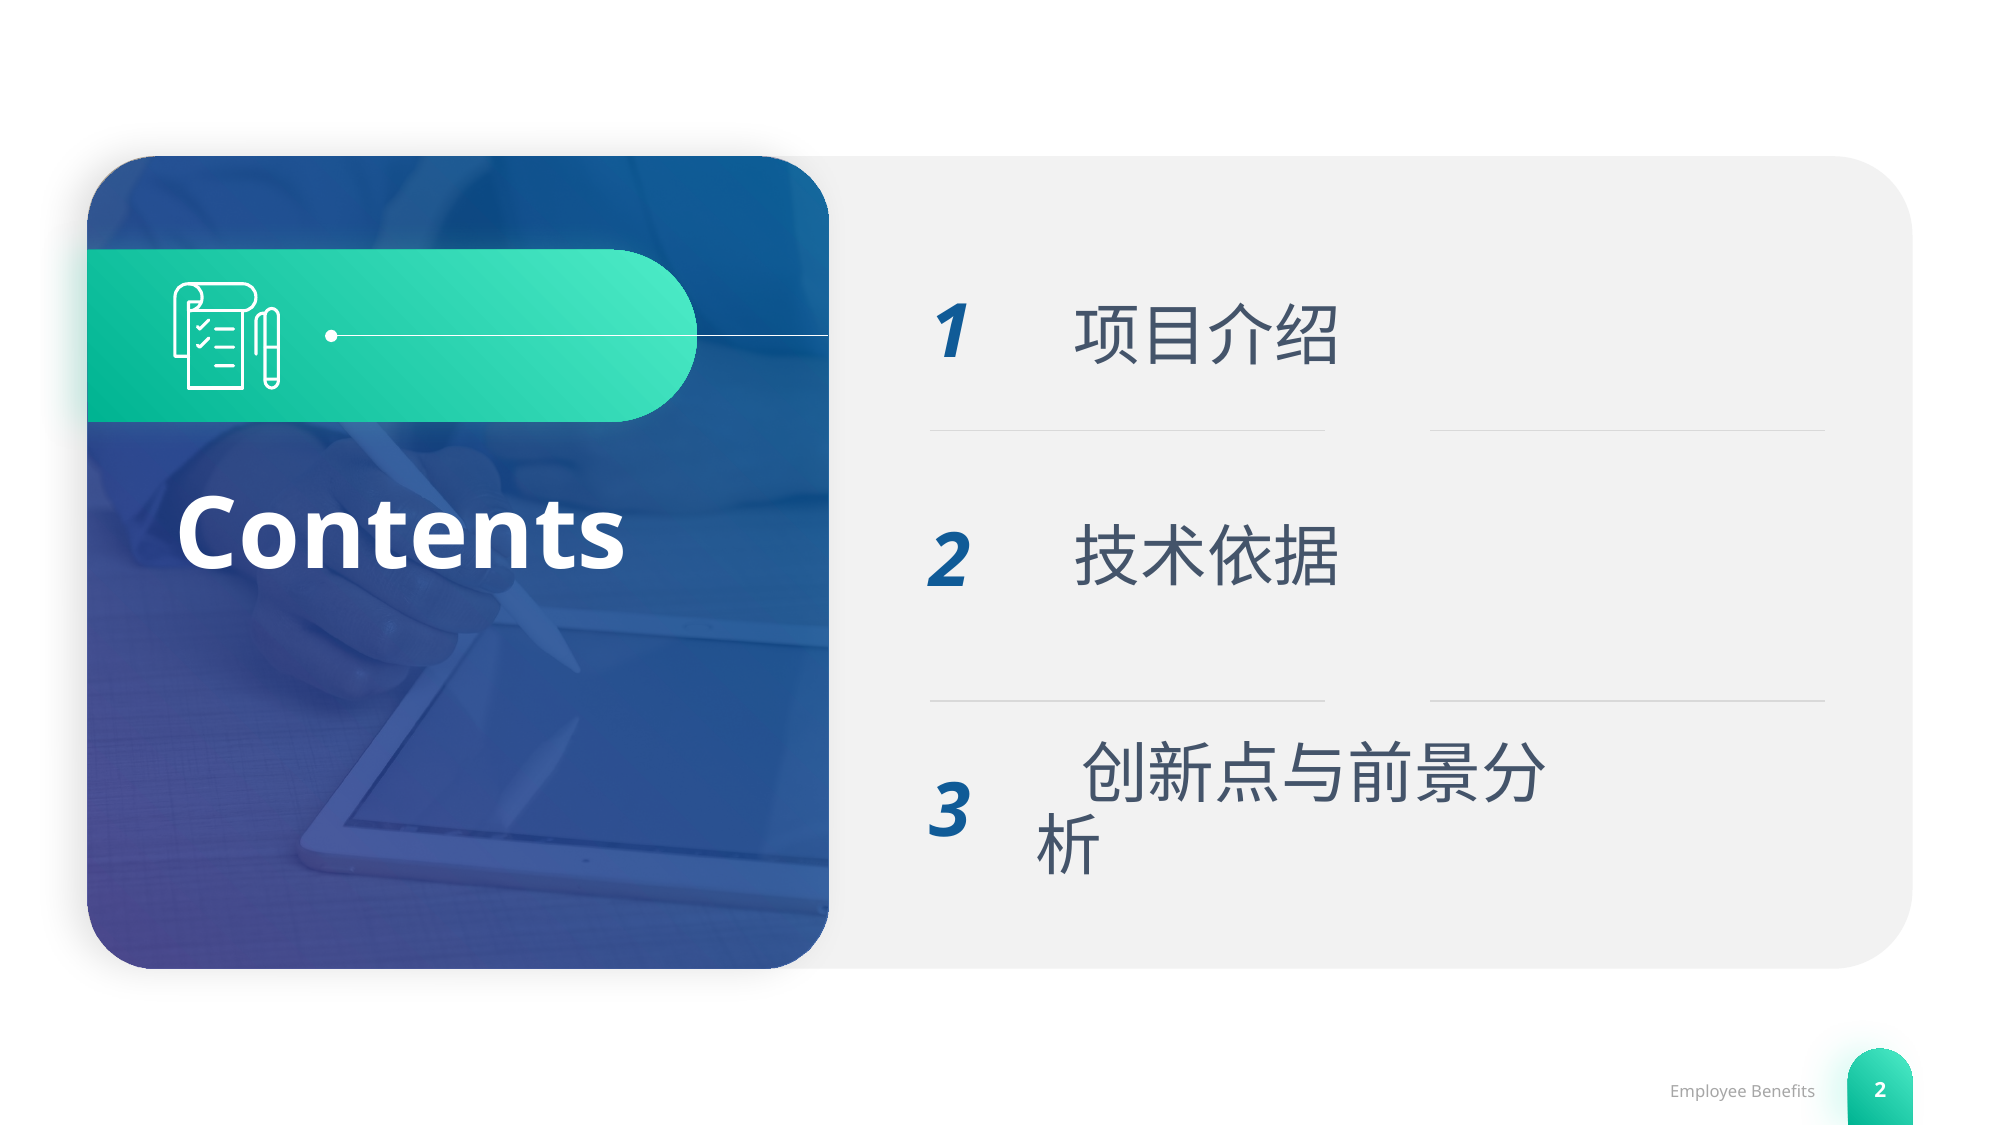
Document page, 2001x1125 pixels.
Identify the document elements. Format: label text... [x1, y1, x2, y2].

text_box [792, 155, 1914, 970]
picture [87, 156, 829, 969]
text_box 2 [929, 522, 1027, 604]
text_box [174, 283, 279, 389]
text_box 技术依据 [1073, 523, 1469, 596]
text_box 3 [929, 771, 1027, 853]
text_box 项目介绍 [1073, 302, 1504, 375]
text_box 1 [930, 293, 1027, 375]
text_box 创新点与前景分析 [1035, 740, 1615, 885]
